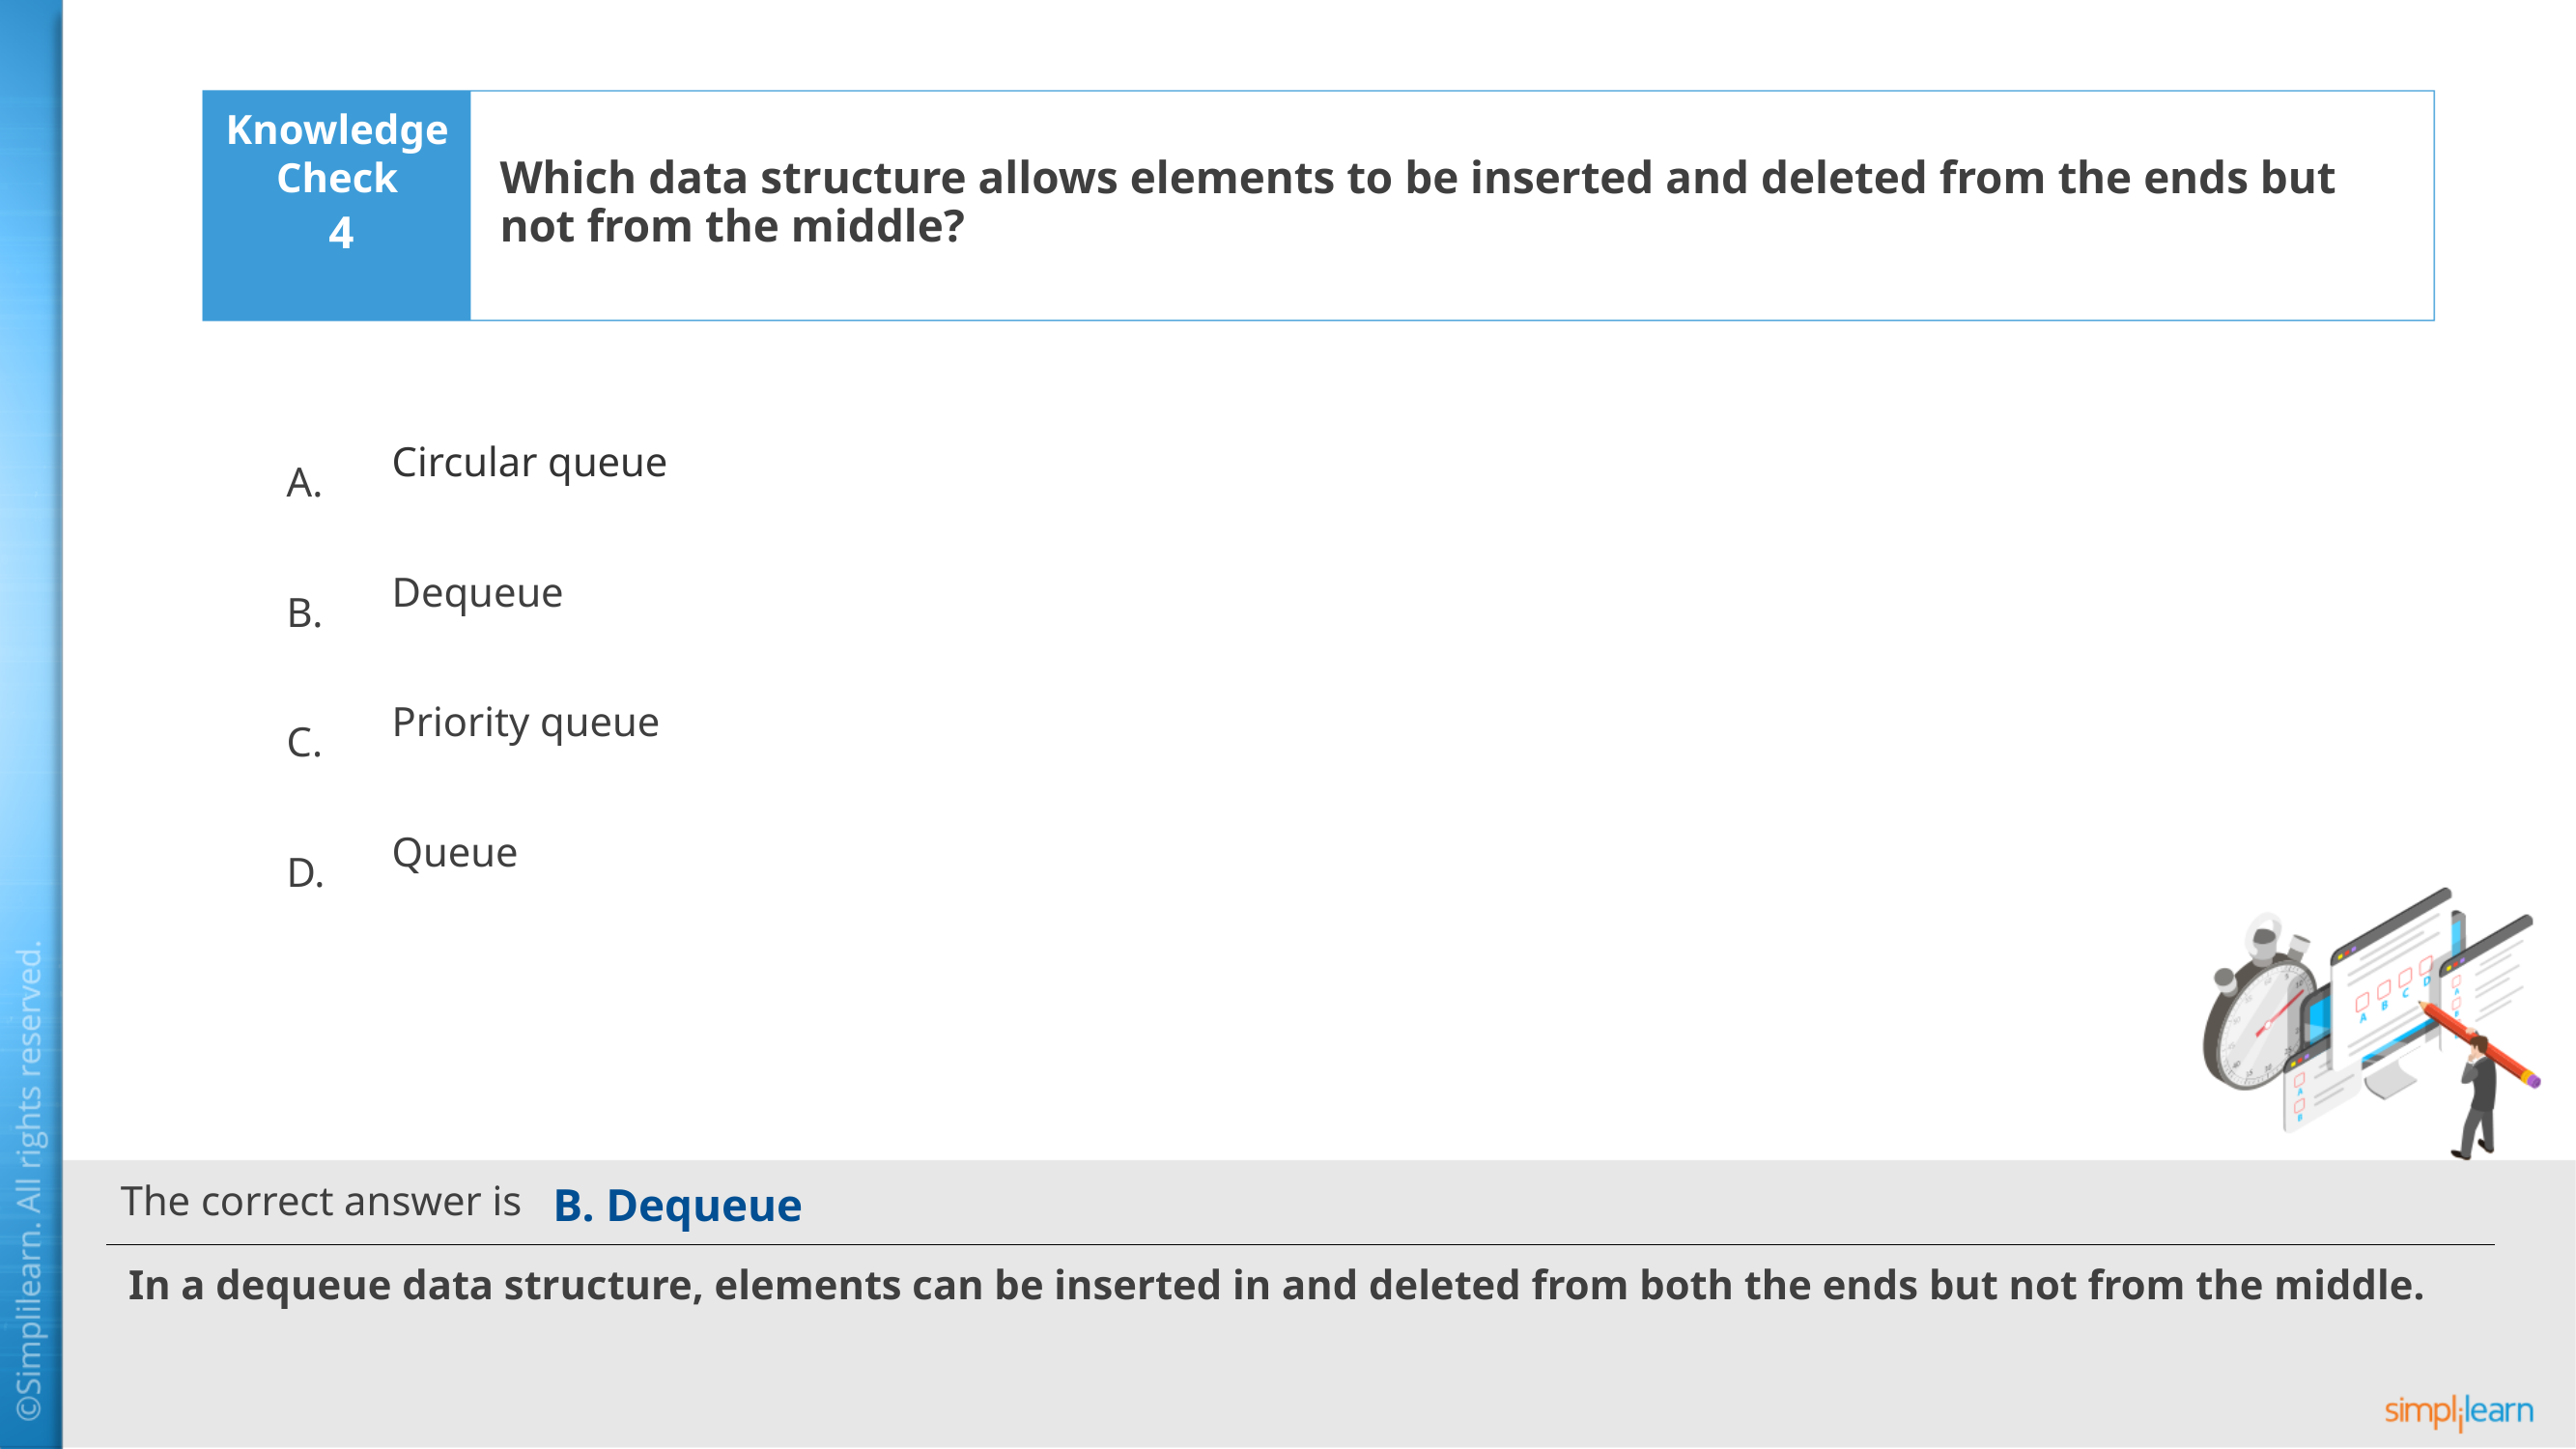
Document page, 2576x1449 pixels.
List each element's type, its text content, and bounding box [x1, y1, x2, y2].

list Priority queue [369, 701, 2152, 813]
list Queue [369, 832, 2152, 944]
list Circular queue [369, 441, 2152, 554]
list Which data structure allows elements to be inserted and deleted from the ends but not from the middle? [477, 90, 2430, 317]
picture [0, 0, 2576, 1449]
list 4 [203, 203, 472, 310]
list B. Dequeue [530, 1167, 1961, 1232]
list Dequeue [369, 572, 2152, 684]
list In a dequeue data structure, elements can be inserted in and deleted from both the ends but not from the middle. [105, 1257, 2514, 1416]
